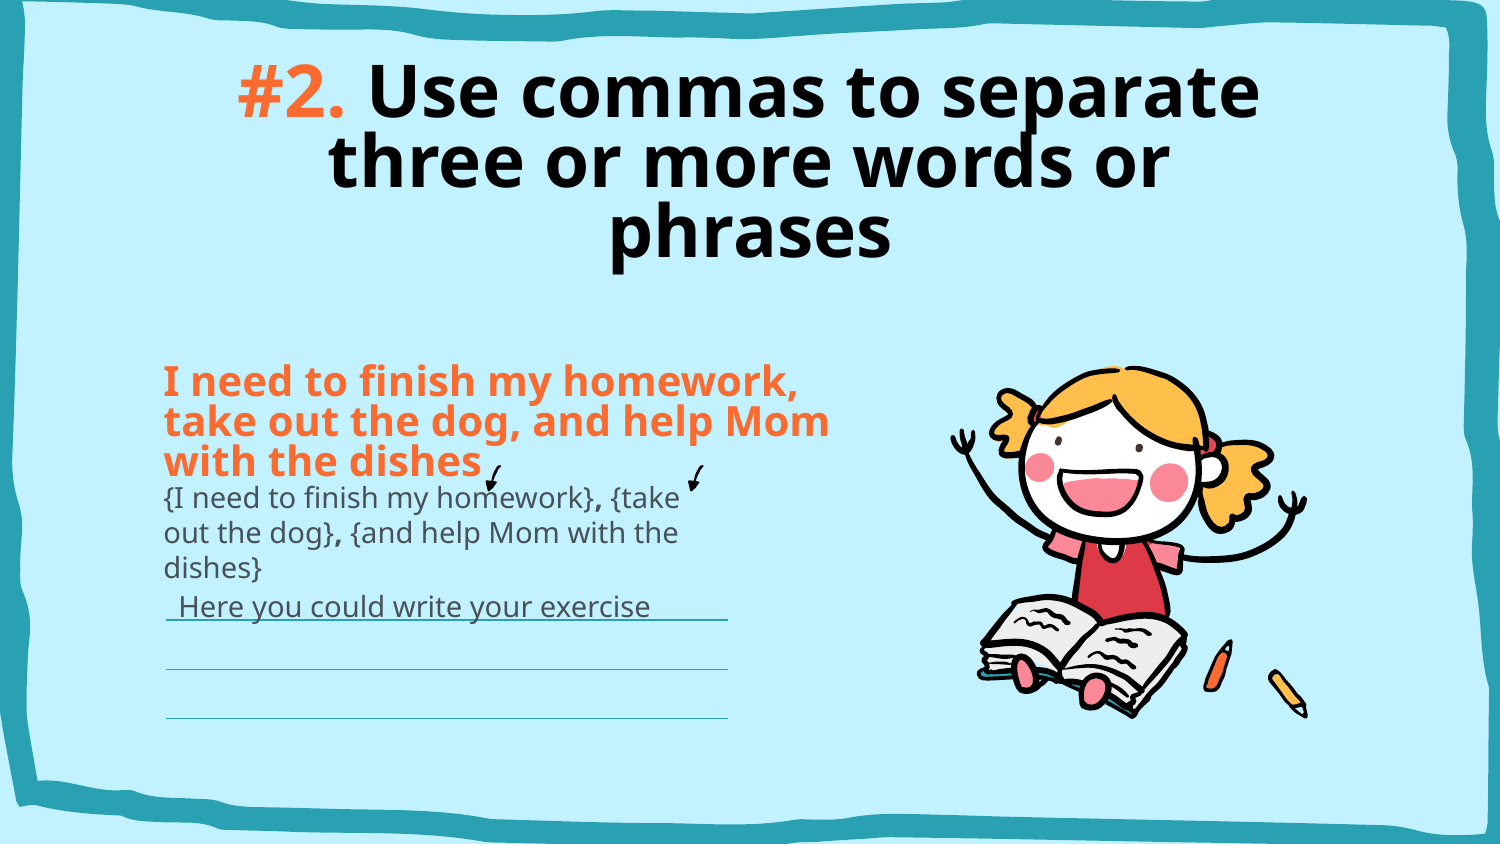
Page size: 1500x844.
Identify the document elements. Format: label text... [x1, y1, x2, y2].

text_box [687, 465, 706, 491]
title #2. Use commas to separate three or more words or phrases [118, 72, 1382, 260]
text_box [484, 465, 504, 491]
subtitle I need to finish my homework, take out the dog, and help Mom with the dishes [163, 349, 847, 462]
subtitle {I need to finish my homework}, {take out the dog}, {and help Mom with the dishes} [163, 464, 722, 577]
subtitle Here you could write your exercise [163, 582, 729, 728]
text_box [1202, 638, 1308, 720]
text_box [950, 365, 1308, 720]
